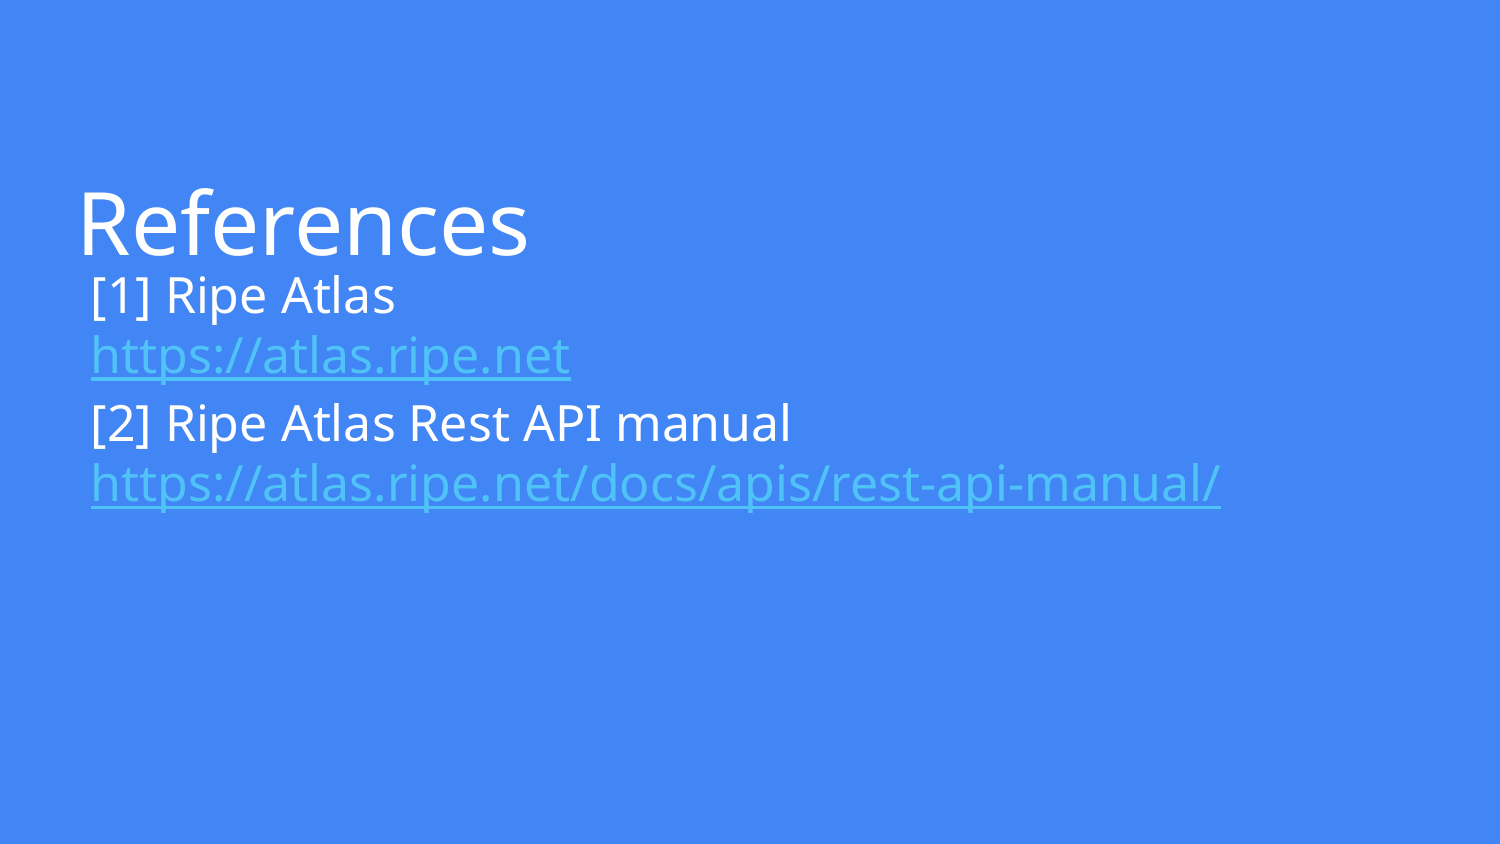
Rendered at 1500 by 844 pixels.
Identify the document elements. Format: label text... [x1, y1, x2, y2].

title [1] Ripe Atlas https://atlas.ripe.net [2] Ripe Atlas Rest API manual https://atlas.ripe.net/docs/apis/rest-api-manual/ [75, 338, 1425, 505]
title References [61, 137, 1411, 304]
